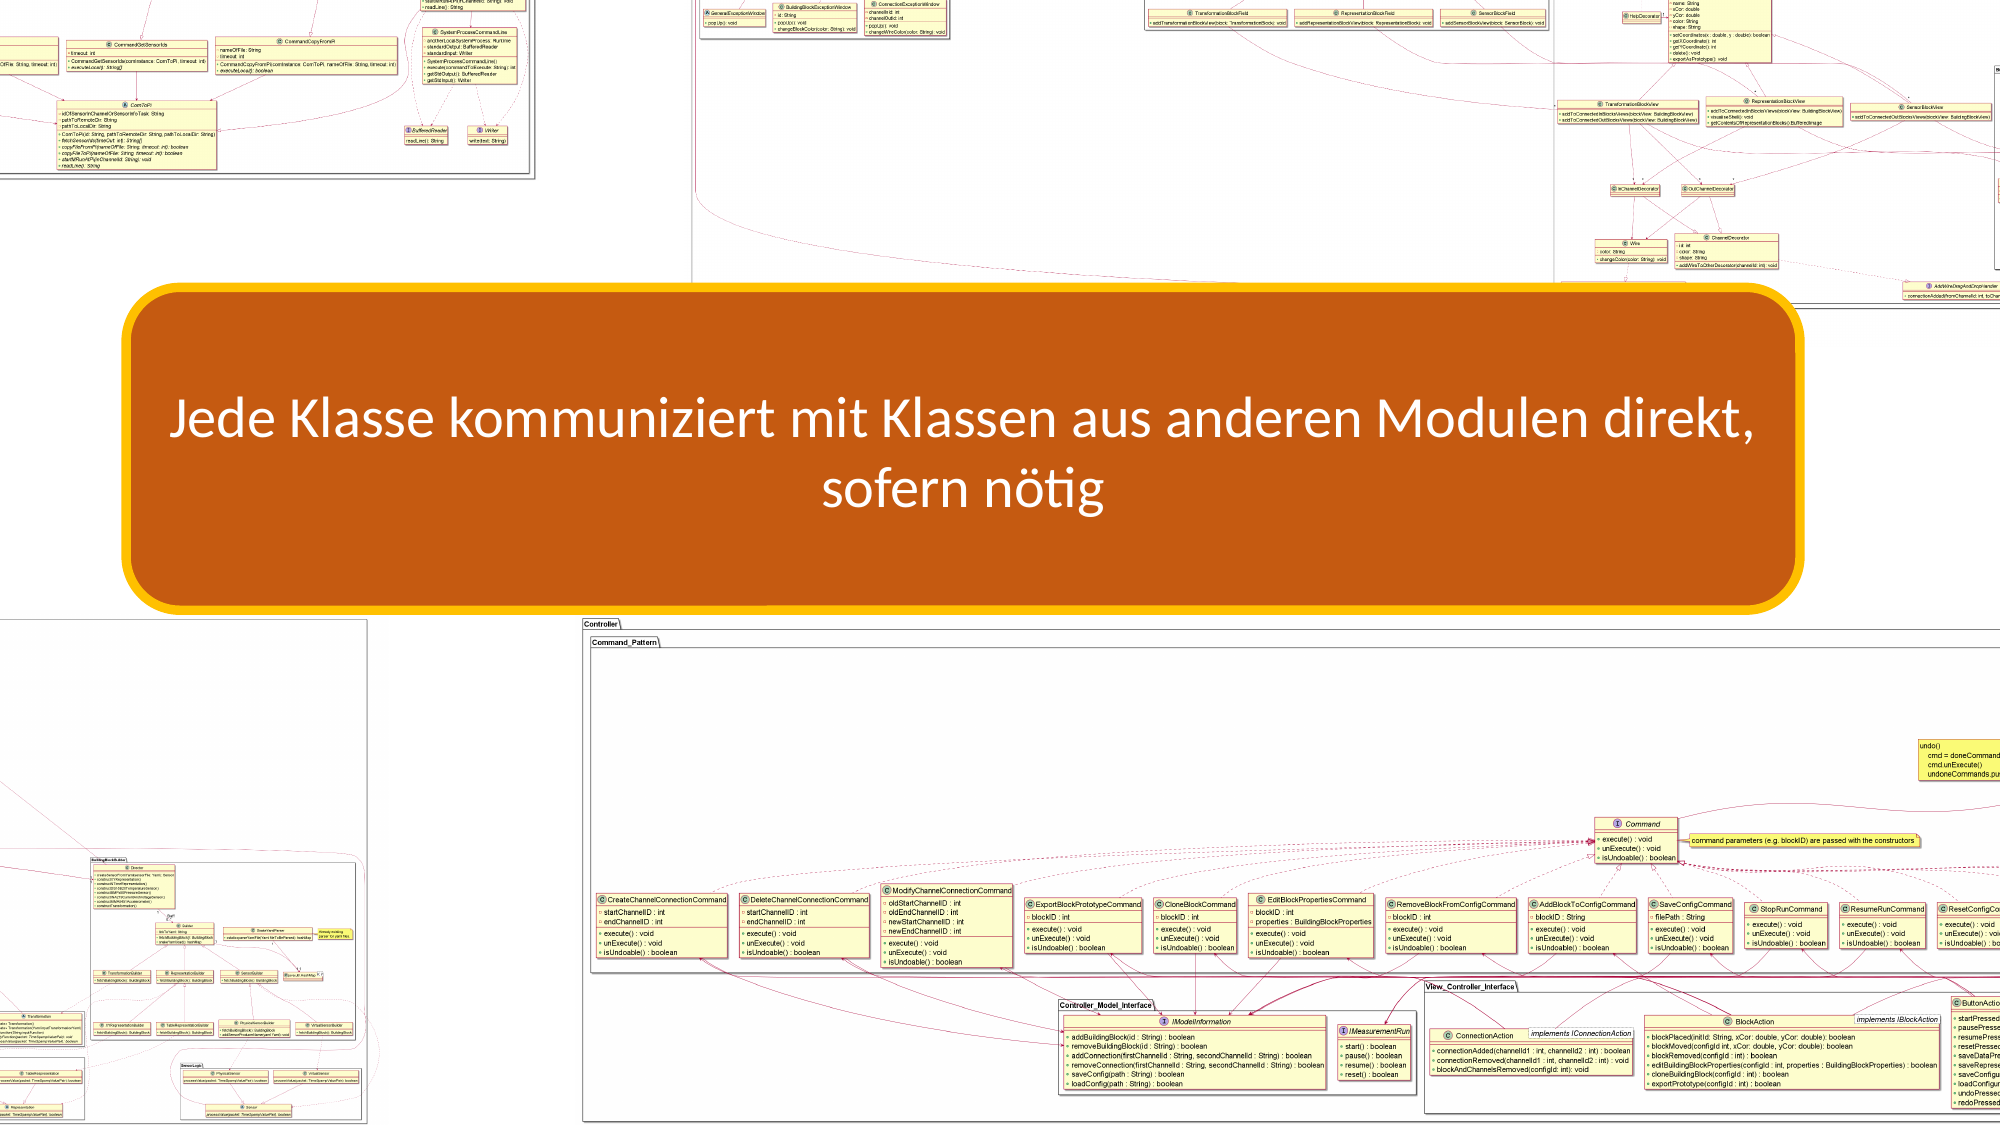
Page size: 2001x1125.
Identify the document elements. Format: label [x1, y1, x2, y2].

text_box [0, 0, 2000, 1125]
